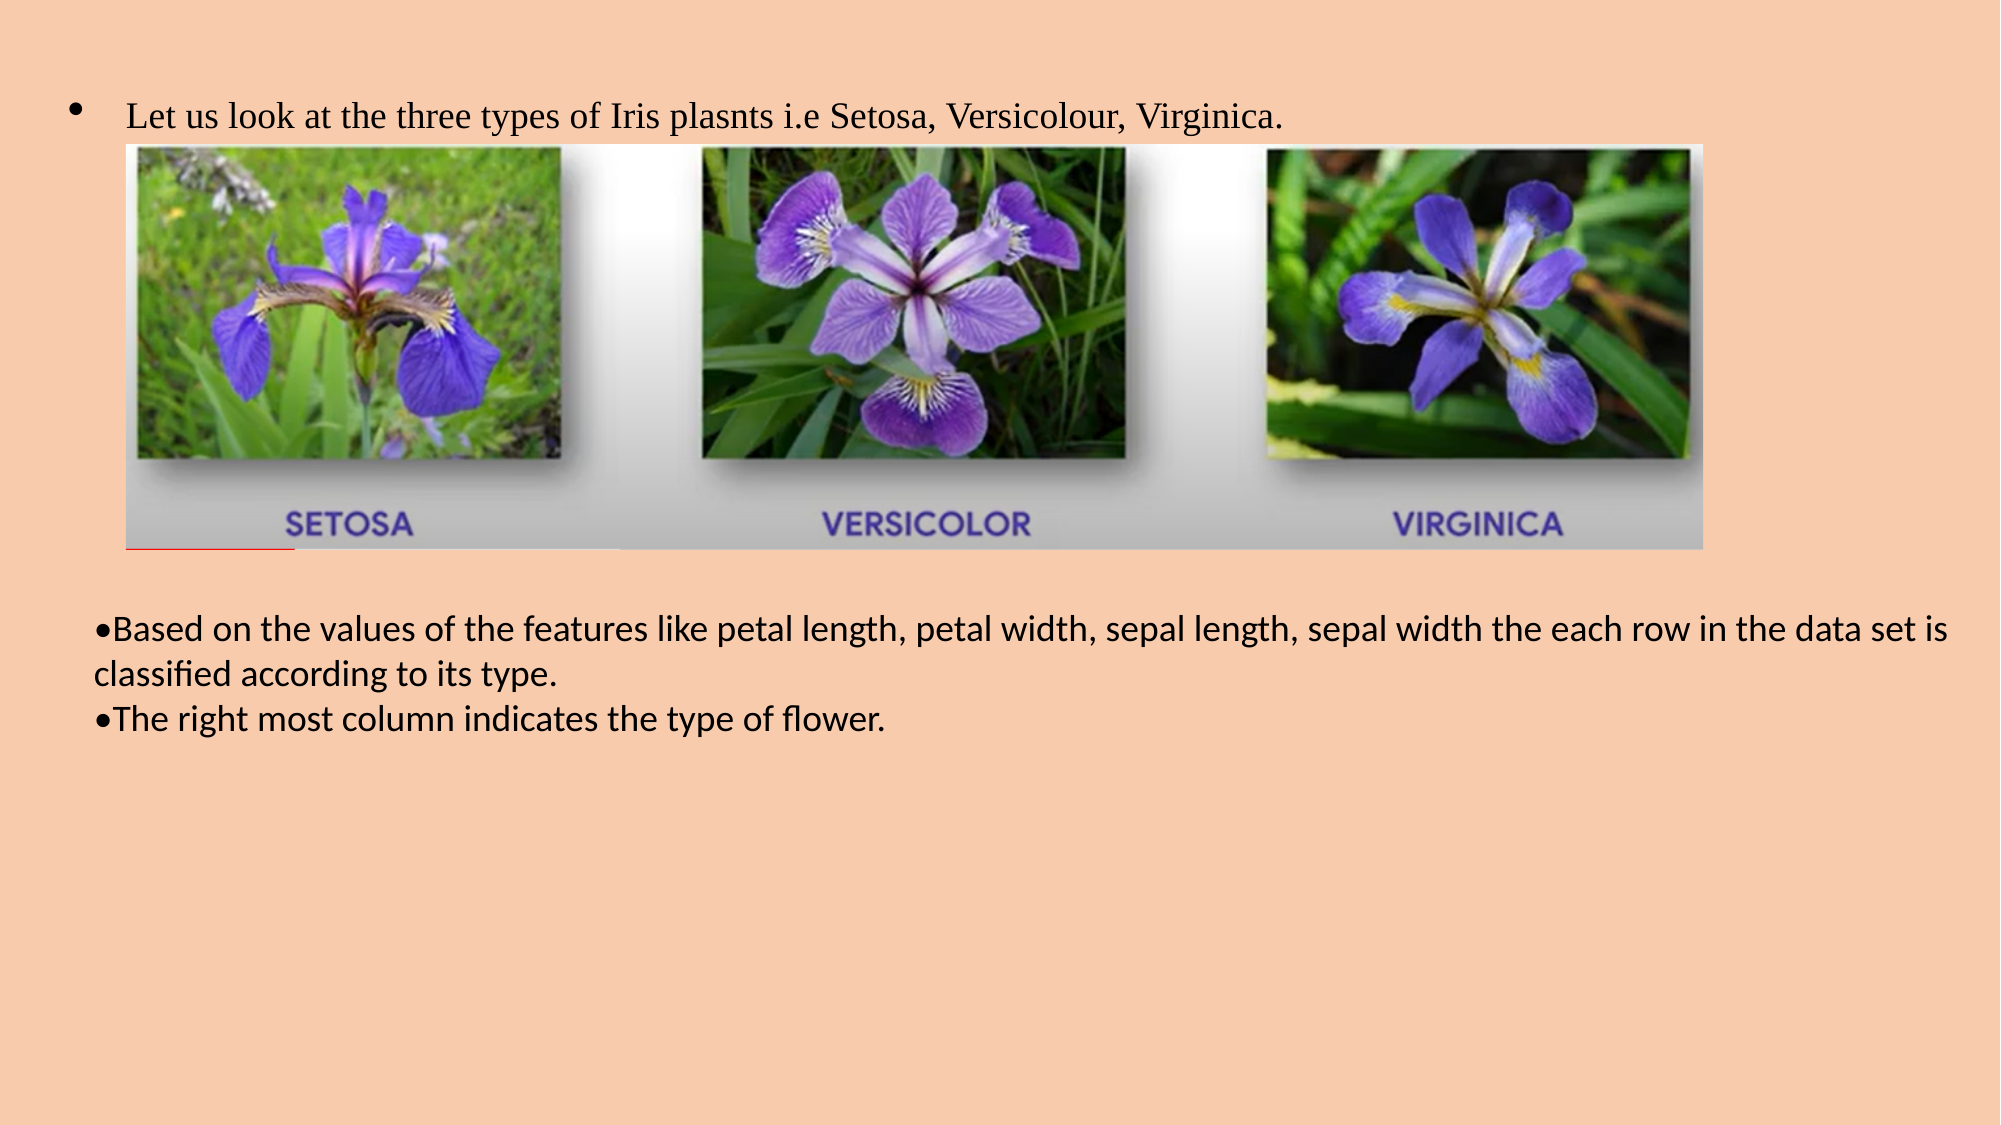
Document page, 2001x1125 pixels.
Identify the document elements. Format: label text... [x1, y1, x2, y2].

text_box •Based on the values of the features like petal length, petal width, sepal length, sepal width the each row in the data set is classified according to its type. •The right most column indicates the type of flower. [78, 596, 2000, 746]
picture [125, 144, 1704, 550]
text_box Let us look at the three types of Iris plasnts i.e Setosa, Versicolour, Virginica. [54, 76, 1641, 144]
